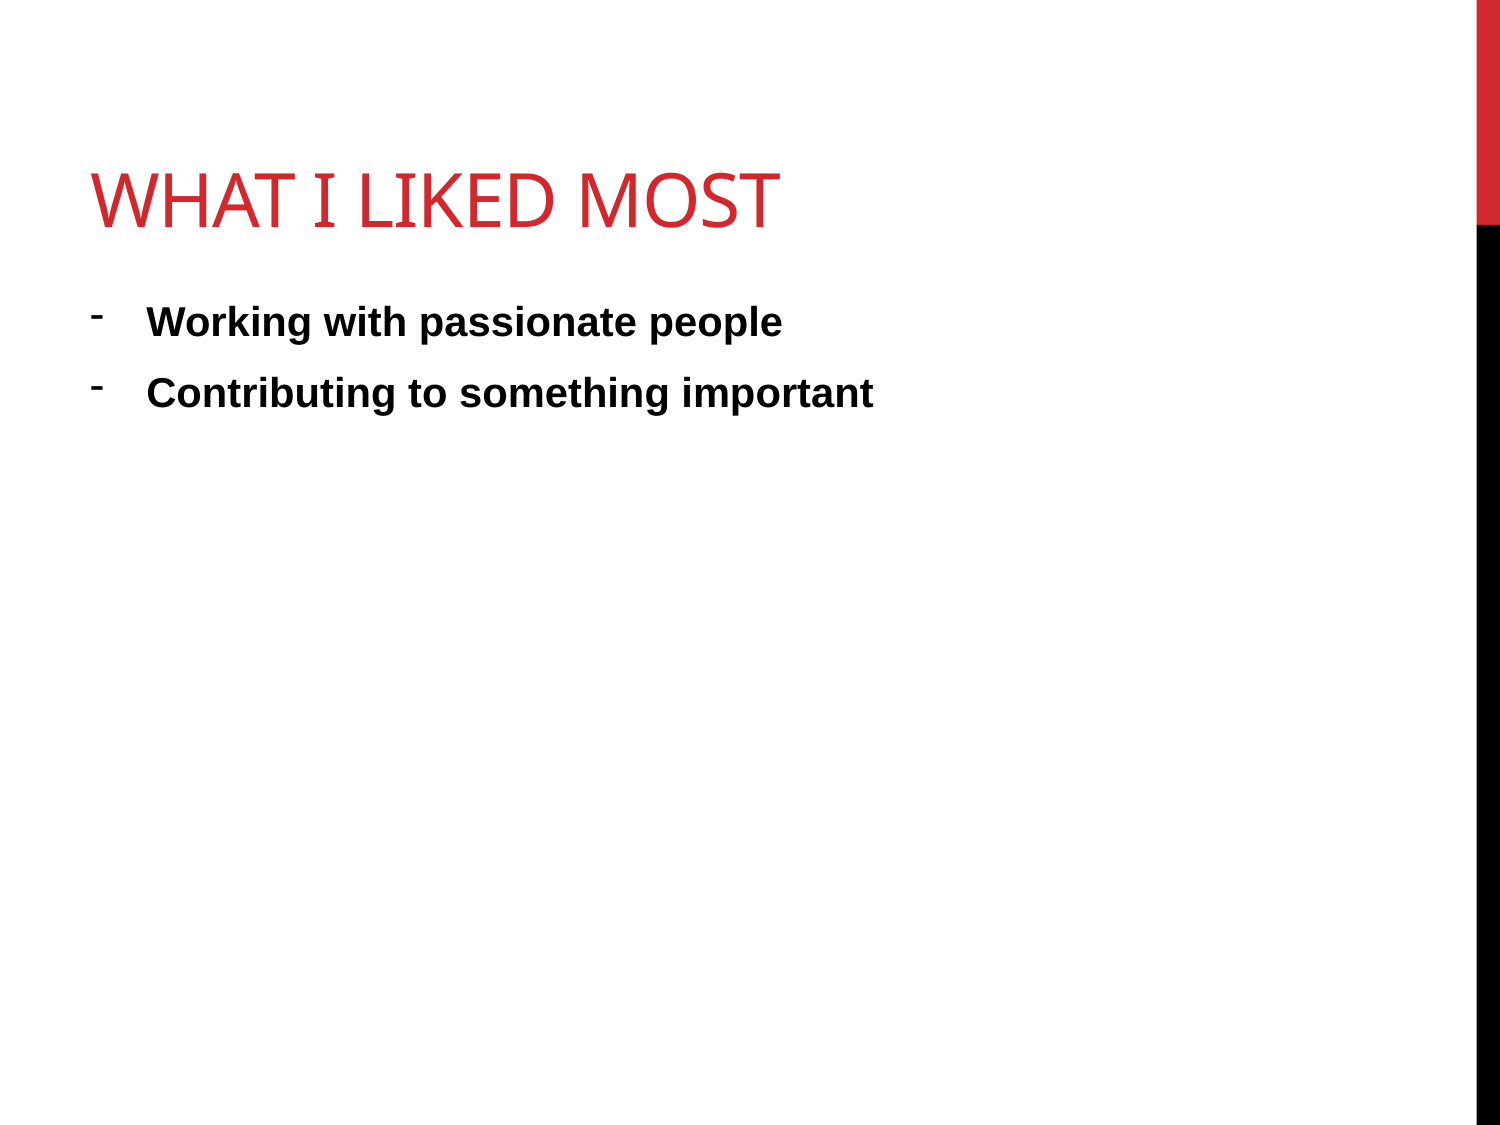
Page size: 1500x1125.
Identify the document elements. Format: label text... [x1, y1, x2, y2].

title What I liked most [75, 25, 1025, 250]
list Working with passionate people Contributing to something important [75, 287, 1325, 1005]
